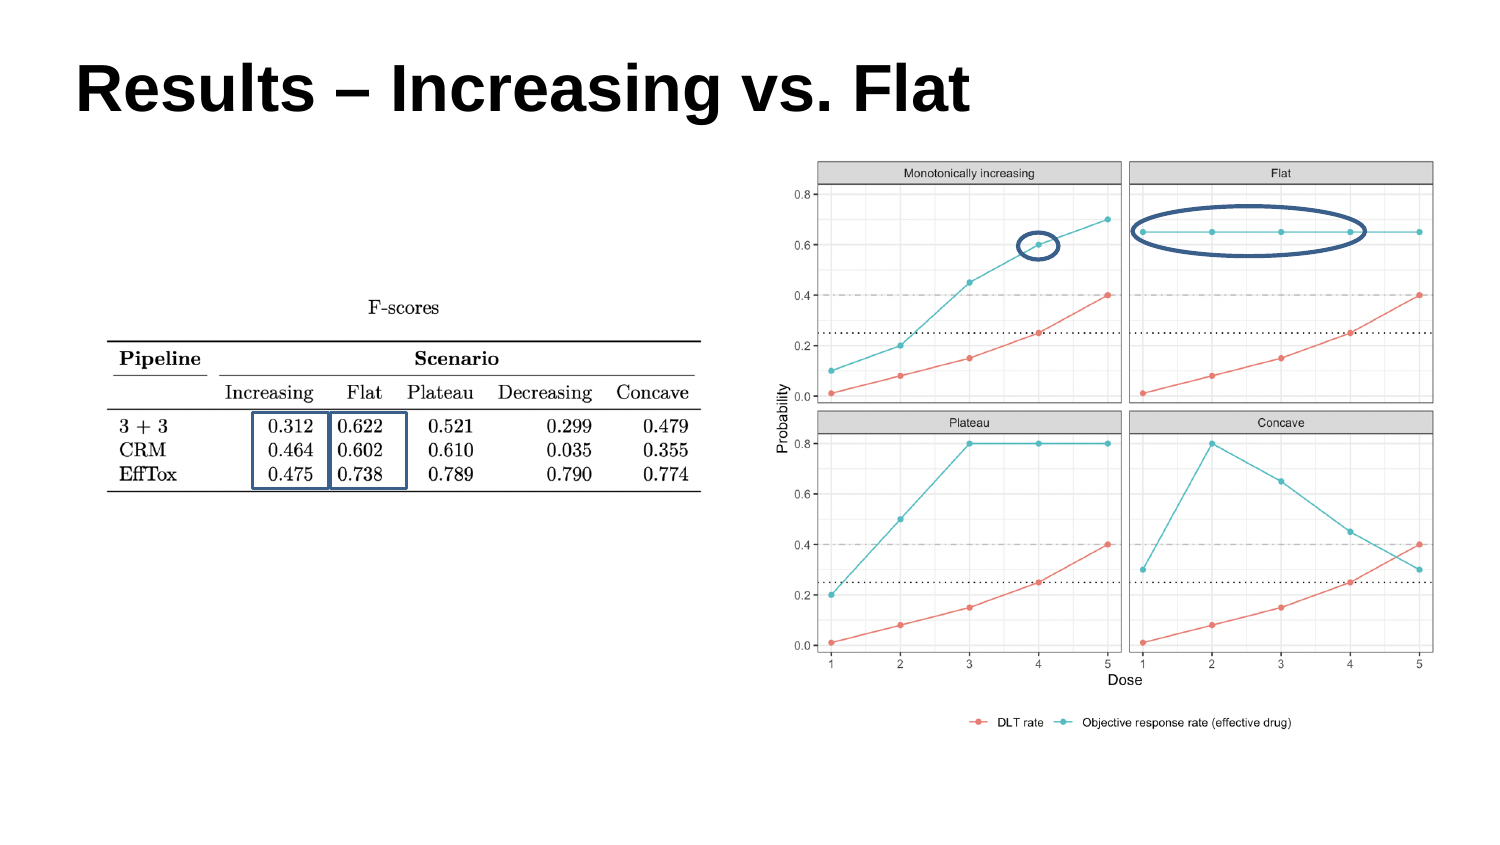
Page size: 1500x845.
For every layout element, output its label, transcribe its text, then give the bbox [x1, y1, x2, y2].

picture [770, 156, 1438, 742]
picture [83, 281, 730, 519]
text_box Results – Increasing vs. Flat [60, 37, 1485, 133]
